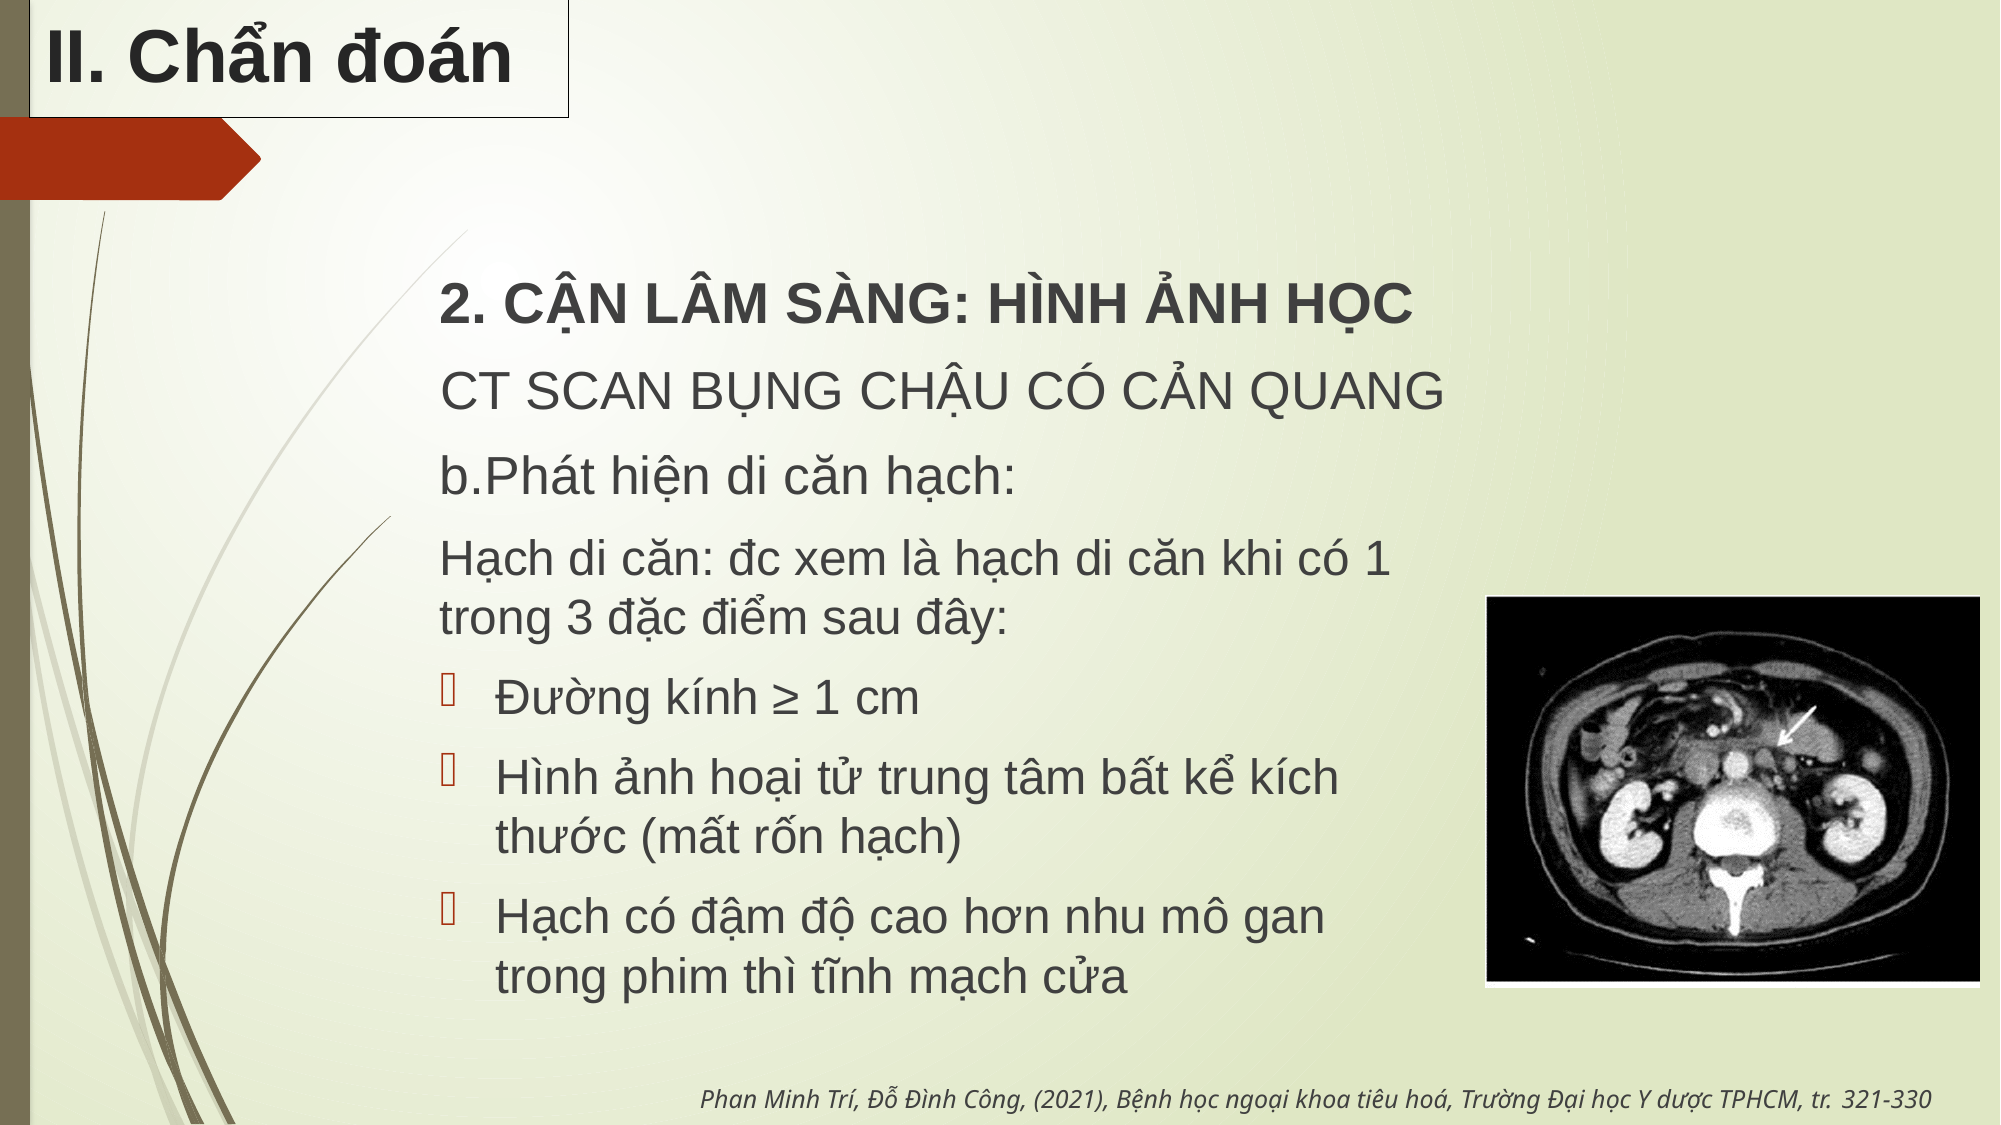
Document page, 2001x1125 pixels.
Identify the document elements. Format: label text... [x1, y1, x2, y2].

text_box II. Chẩn đoán [29, 0, 569, 118]
list 2. CẬN LÂM SÀNG: HÌNH ẢNH HỌC CT SCAN BỤNG CHẬU CÓ CẢN QUANG b.Phát hiện di căn hạch: Hạch di căn: đc xem là hạch di căn khi có 1 trong 3 đặc điểm sau đây: Đường kính ≥ 1 cm Hình ảnh hoại tử trung tâm bất kể kích thước (mất rốn hạch) Hạch có đậm độ cao hơn nhu mô gan trong phim thì tĩnh mạch cửa [424, 258, 1464, 1083]
text_box Phan Minh Trí, Đỗ Đình Công, (2021), Bệnh học ngoại khoa tiêu hoá, Trường Đại học Y dược TPHCM, tr. 321-330 [685, 1076, 1980, 1125]
picture [1485, 595, 1980, 988]
